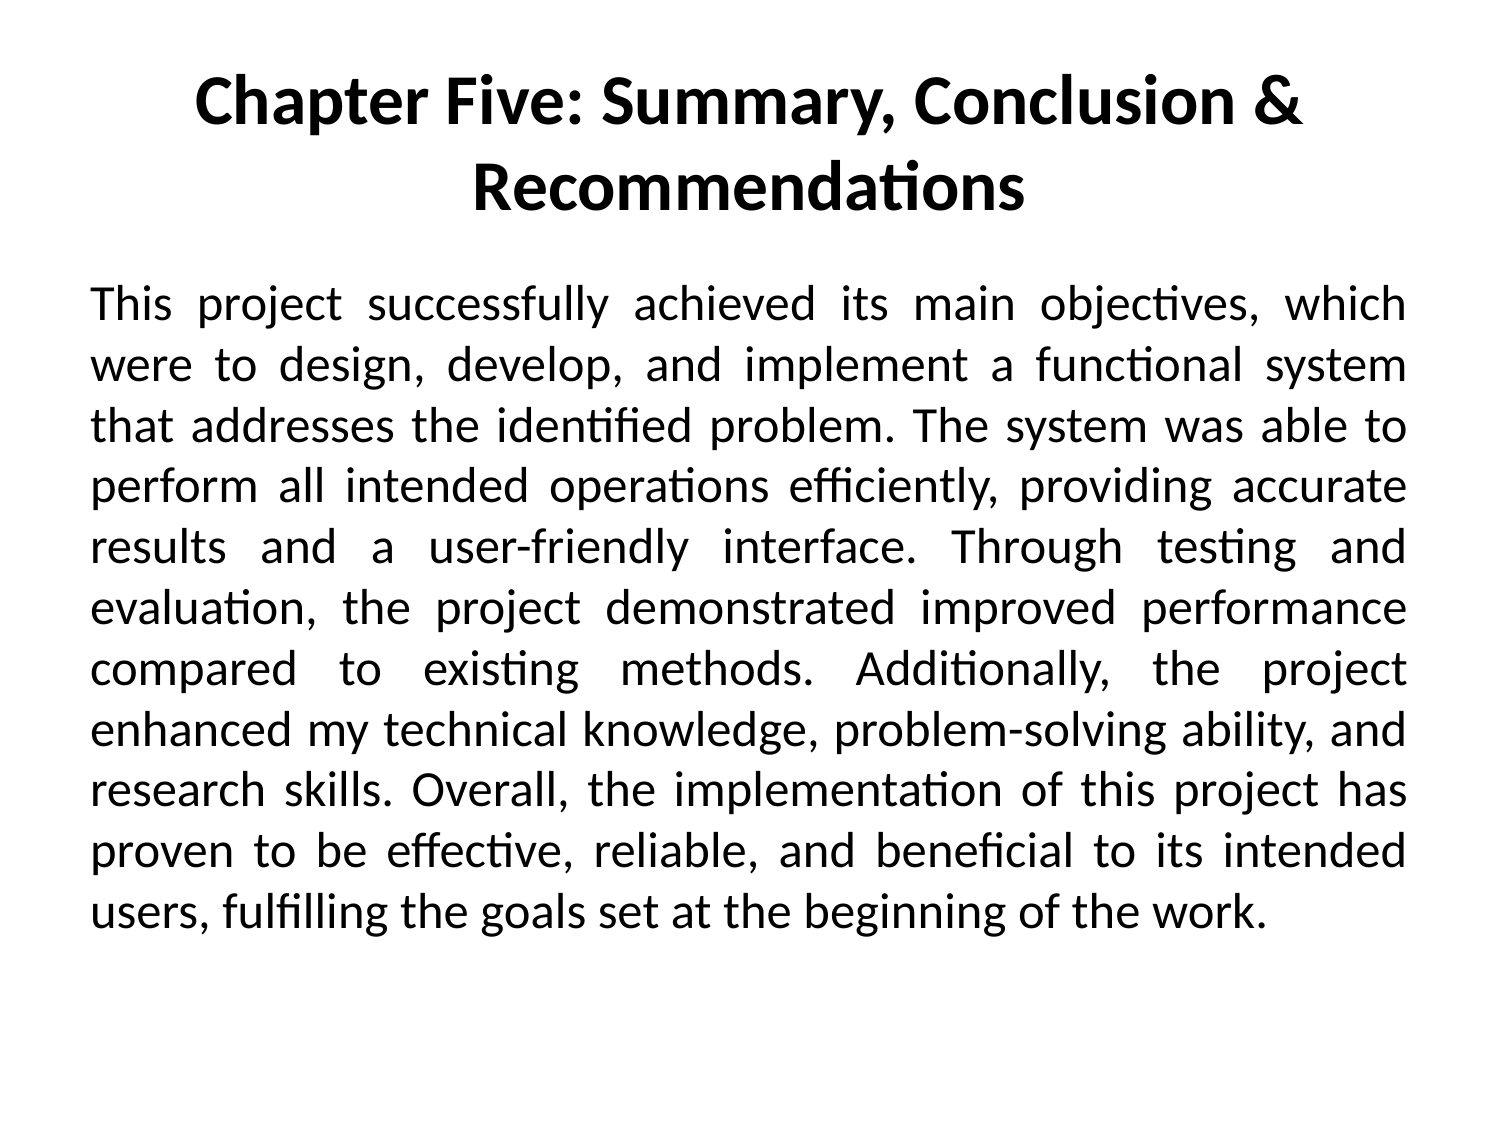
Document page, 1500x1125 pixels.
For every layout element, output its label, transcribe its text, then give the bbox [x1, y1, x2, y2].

list This project successfully achieved its main objectives, which were to design, develop, and implement a functional system that addresses the identified problem. The system was able to perform all intended operations efficiently, providing accurate results and a user-friendly interface. Through testing and evaluation, the project demonstrated improved performance compared to existing methods. Additionally, the project enhanced my technical knowledge, problem-solving ability, and research skills. Overall, the implementation of this project has proven to be effective, reliable, and beneficial to its intended users, fulfilling the goals set at the beginning of the work. [75, 262, 1425, 1005]
title Chapter Five: Summary, Conclusion & Recommendations [75, 45, 1425, 233]
